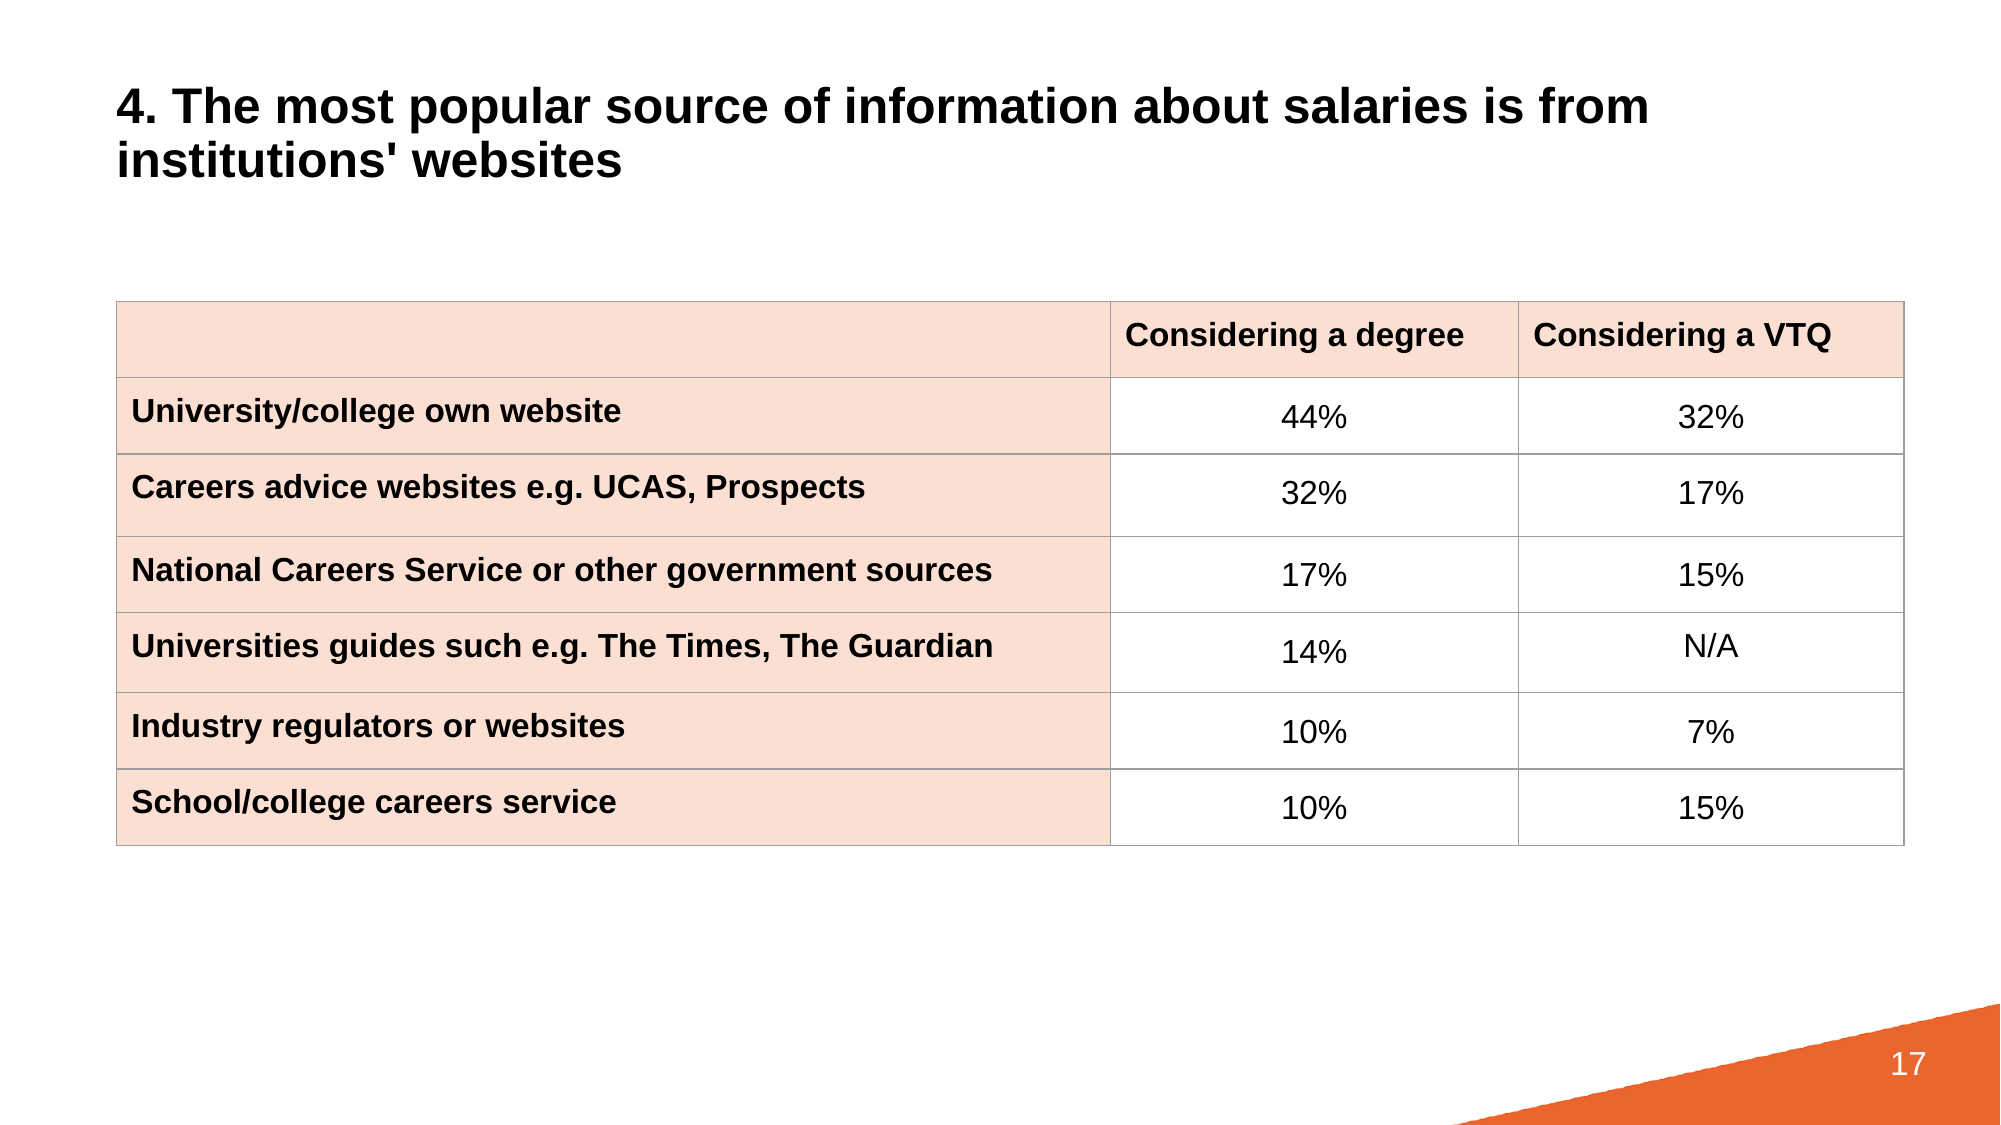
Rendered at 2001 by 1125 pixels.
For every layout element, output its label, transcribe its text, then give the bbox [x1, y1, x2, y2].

table_cell Universities guides such e.g. The Times, The Guardian [117, 613, 1110, 692]
table_cell 10% [1111, 770, 1518, 845]
table_cell Industry regulators or websites [117, 693, 1110, 768]
table_cell National Careers Service or other government sources [117, 537, 1110, 612]
table_cell 15% [1519, 537, 1903, 612]
table_cell 44% [1111, 378, 1518, 453]
picture [0, 0, 2000, 1125]
table_cell 14% [1111, 613, 1518, 692]
table_cell 32% [1111, 455, 1518, 536]
table_cell 17% [1111, 537, 1518, 612]
table_header Considering a degree [1111, 302, 1518, 377]
table_cell 32% [1519, 378, 1903, 453]
table_cell 15% [1519, 770, 1903, 845]
table_header [117, 302, 1110, 377]
table_cell 10% [1111, 693, 1518, 768]
table_cell Careers advice websites e.g. UCAS, Prospects [117, 455, 1110, 536]
table_cell University/college own website [117, 378, 1110, 453]
table_cell 17% [1519, 455, 1903, 536]
table_cell School/college careers service [117, 770, 1110, 845]
table_header Considering a VTQ [1519, 302, 1903, 377]
table_cell 7% [1519, 693, 1903, 768]
table_cell N/A [1519, 613, 1903, 692]
title 4. The most popular source of information about salaries is from institutions' websites [116, 75, 1886, 194]
